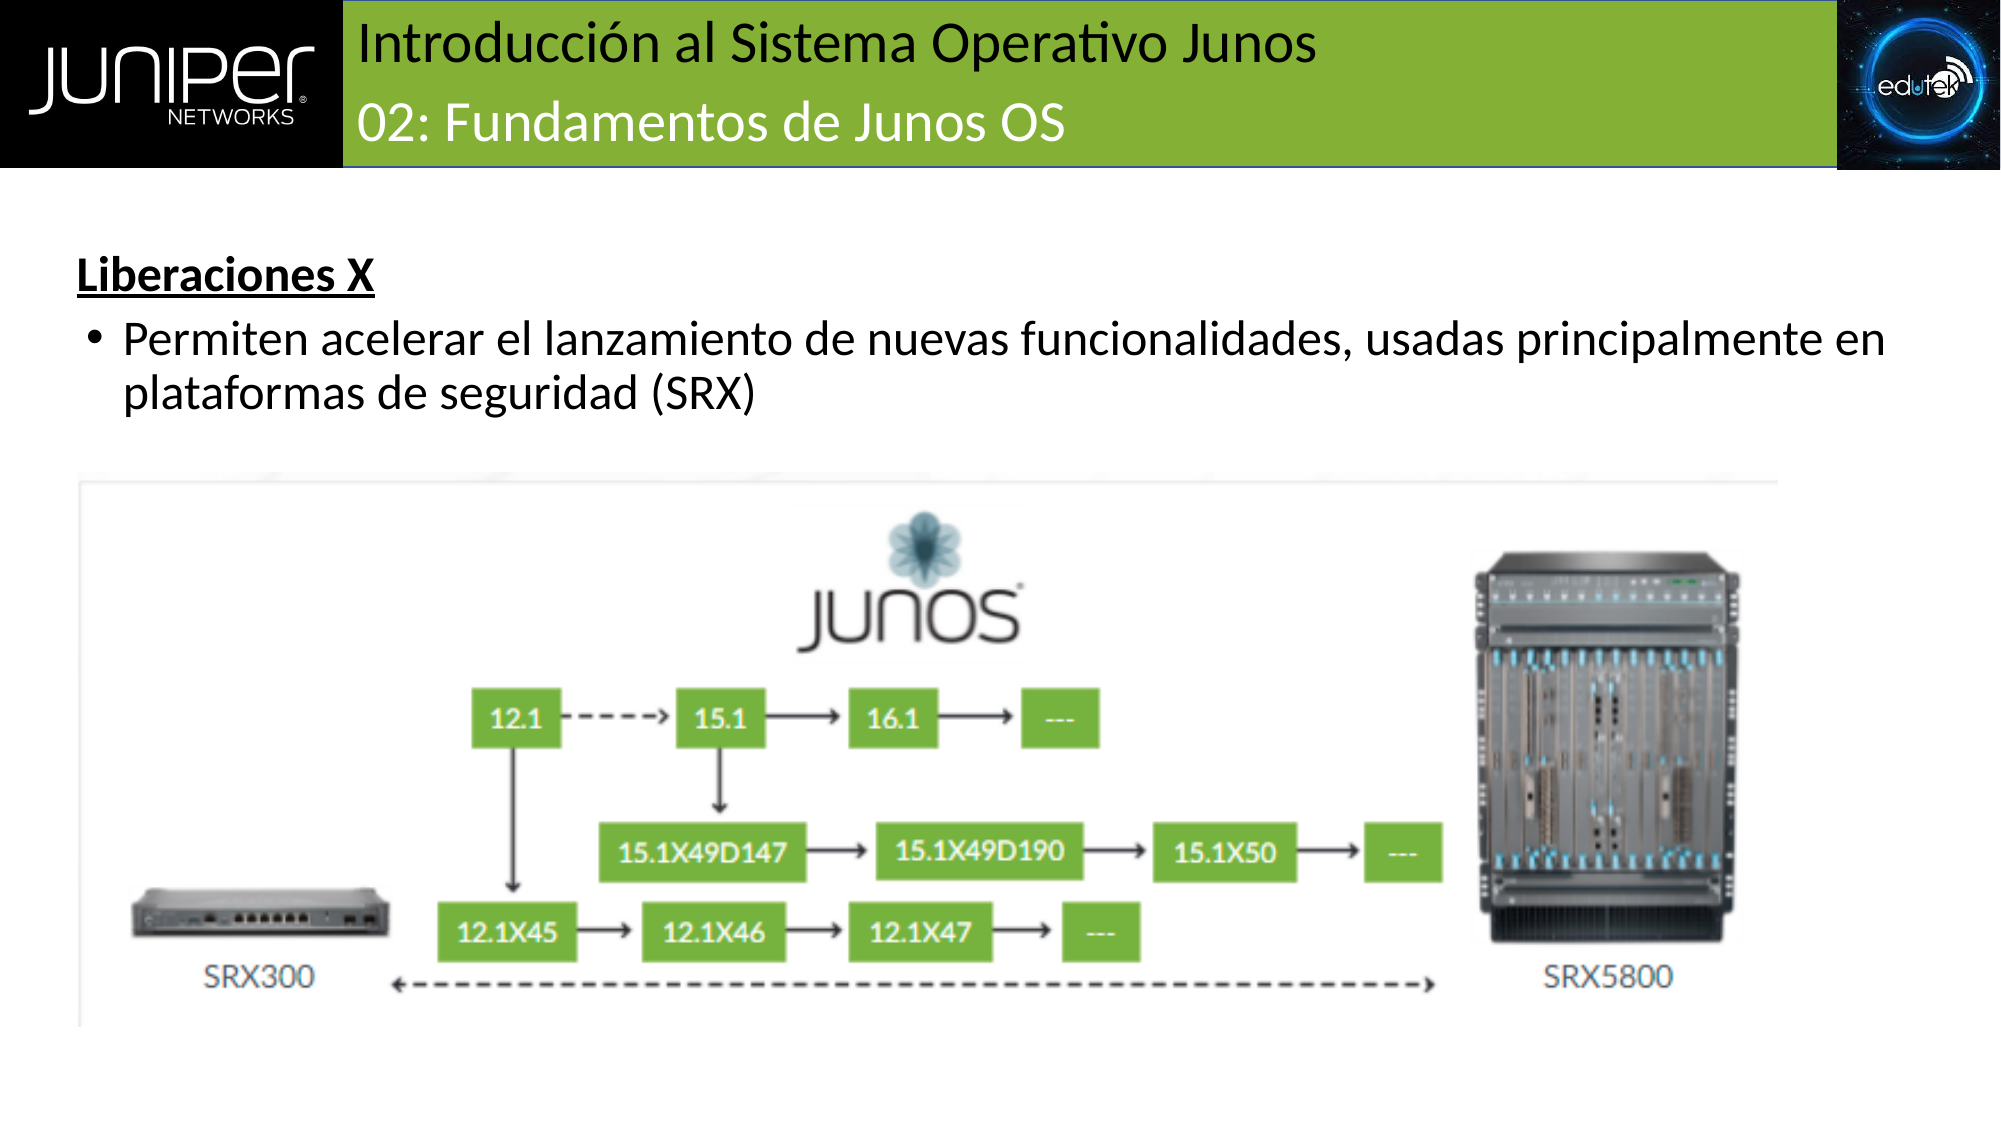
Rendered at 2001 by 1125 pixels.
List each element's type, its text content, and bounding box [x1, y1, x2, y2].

title Introducción al Sistema Operativo Junos [342, 3, 2000, 84]
picture [1837, 0, 2001, 170]
list 02: Fundamentos de Junos OS [342, 83, 1606, 168]
list Liberaciones X Permiten acelerar el lanzamiento de nuevas funcionalidades, usadas principalmente en plataformas de seguridad (SRX) [61, 240, 1923, 701]
picture [0, 0, 343, 168]
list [77, 472, 1778, 1027]
